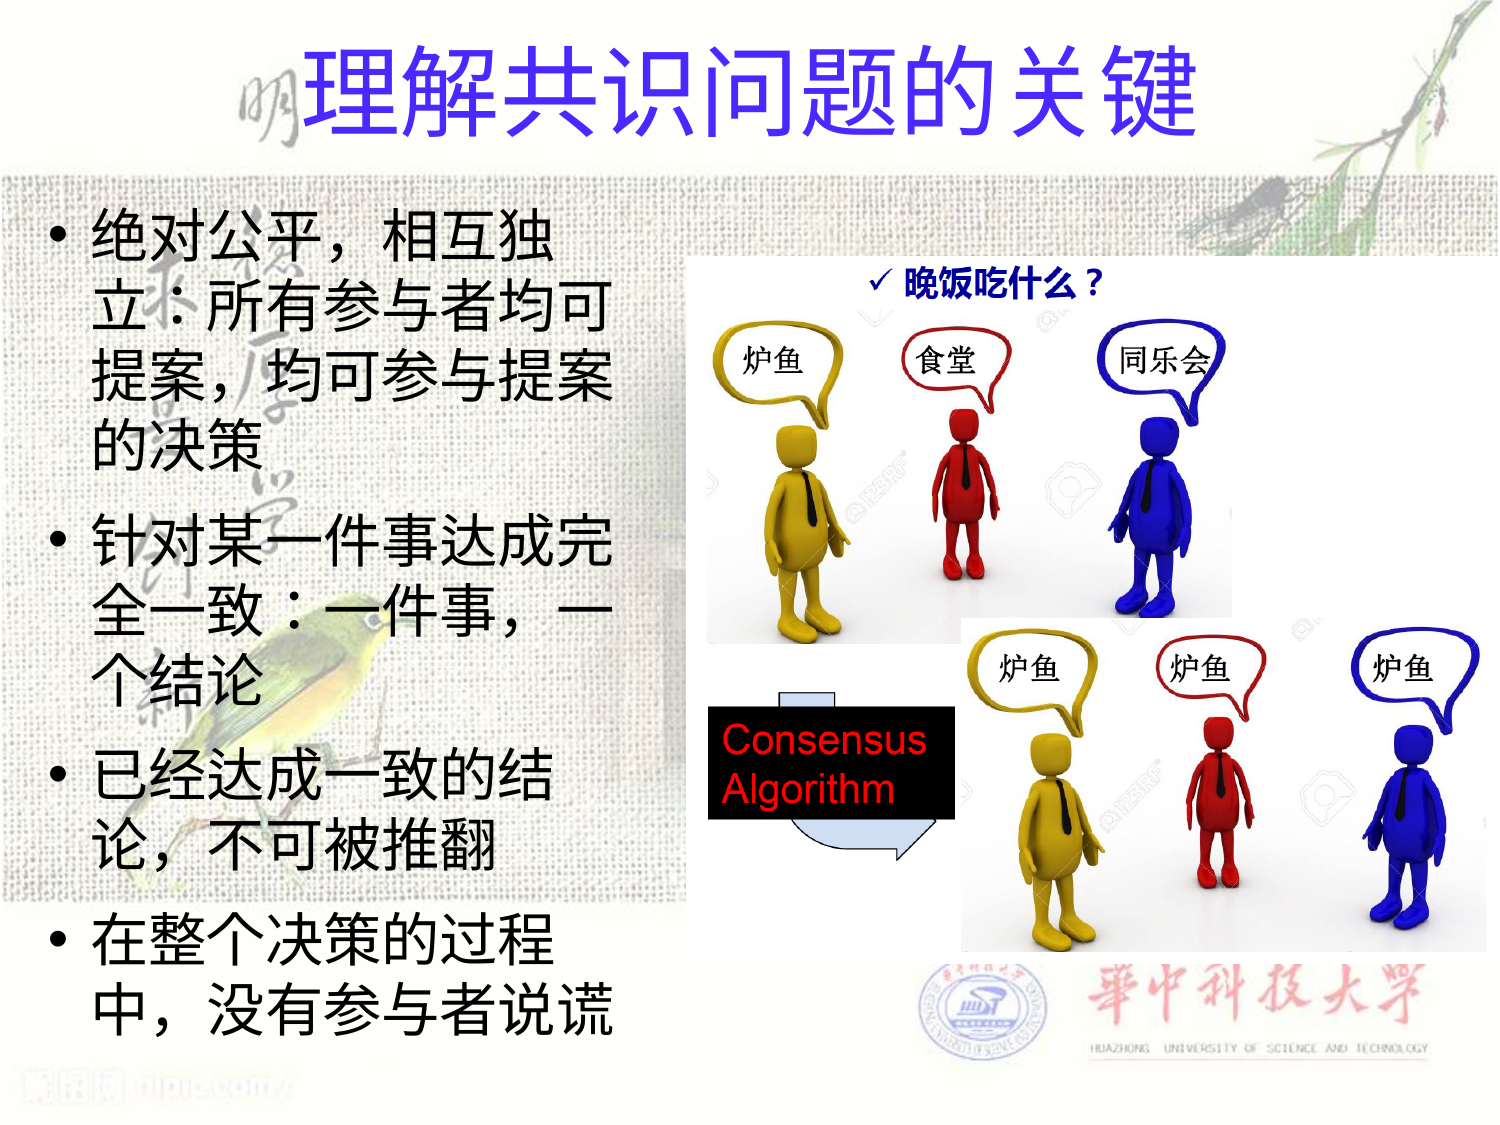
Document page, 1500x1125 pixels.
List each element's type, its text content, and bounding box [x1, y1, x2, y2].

picture [1, 183, 1500, 1125]
title 理解共识问题的关键 [0, 0, 1500, 183]
list 绝对公平，相互独立：所有参与者均可提案，均可参与提案的决策 针对某一件事达成完全一致：一件事，一个结论 已经达成一致的结论，不可被推翻 在整个决策的过程中，没有参与者说谎 [32, 191, 685, 1089]
